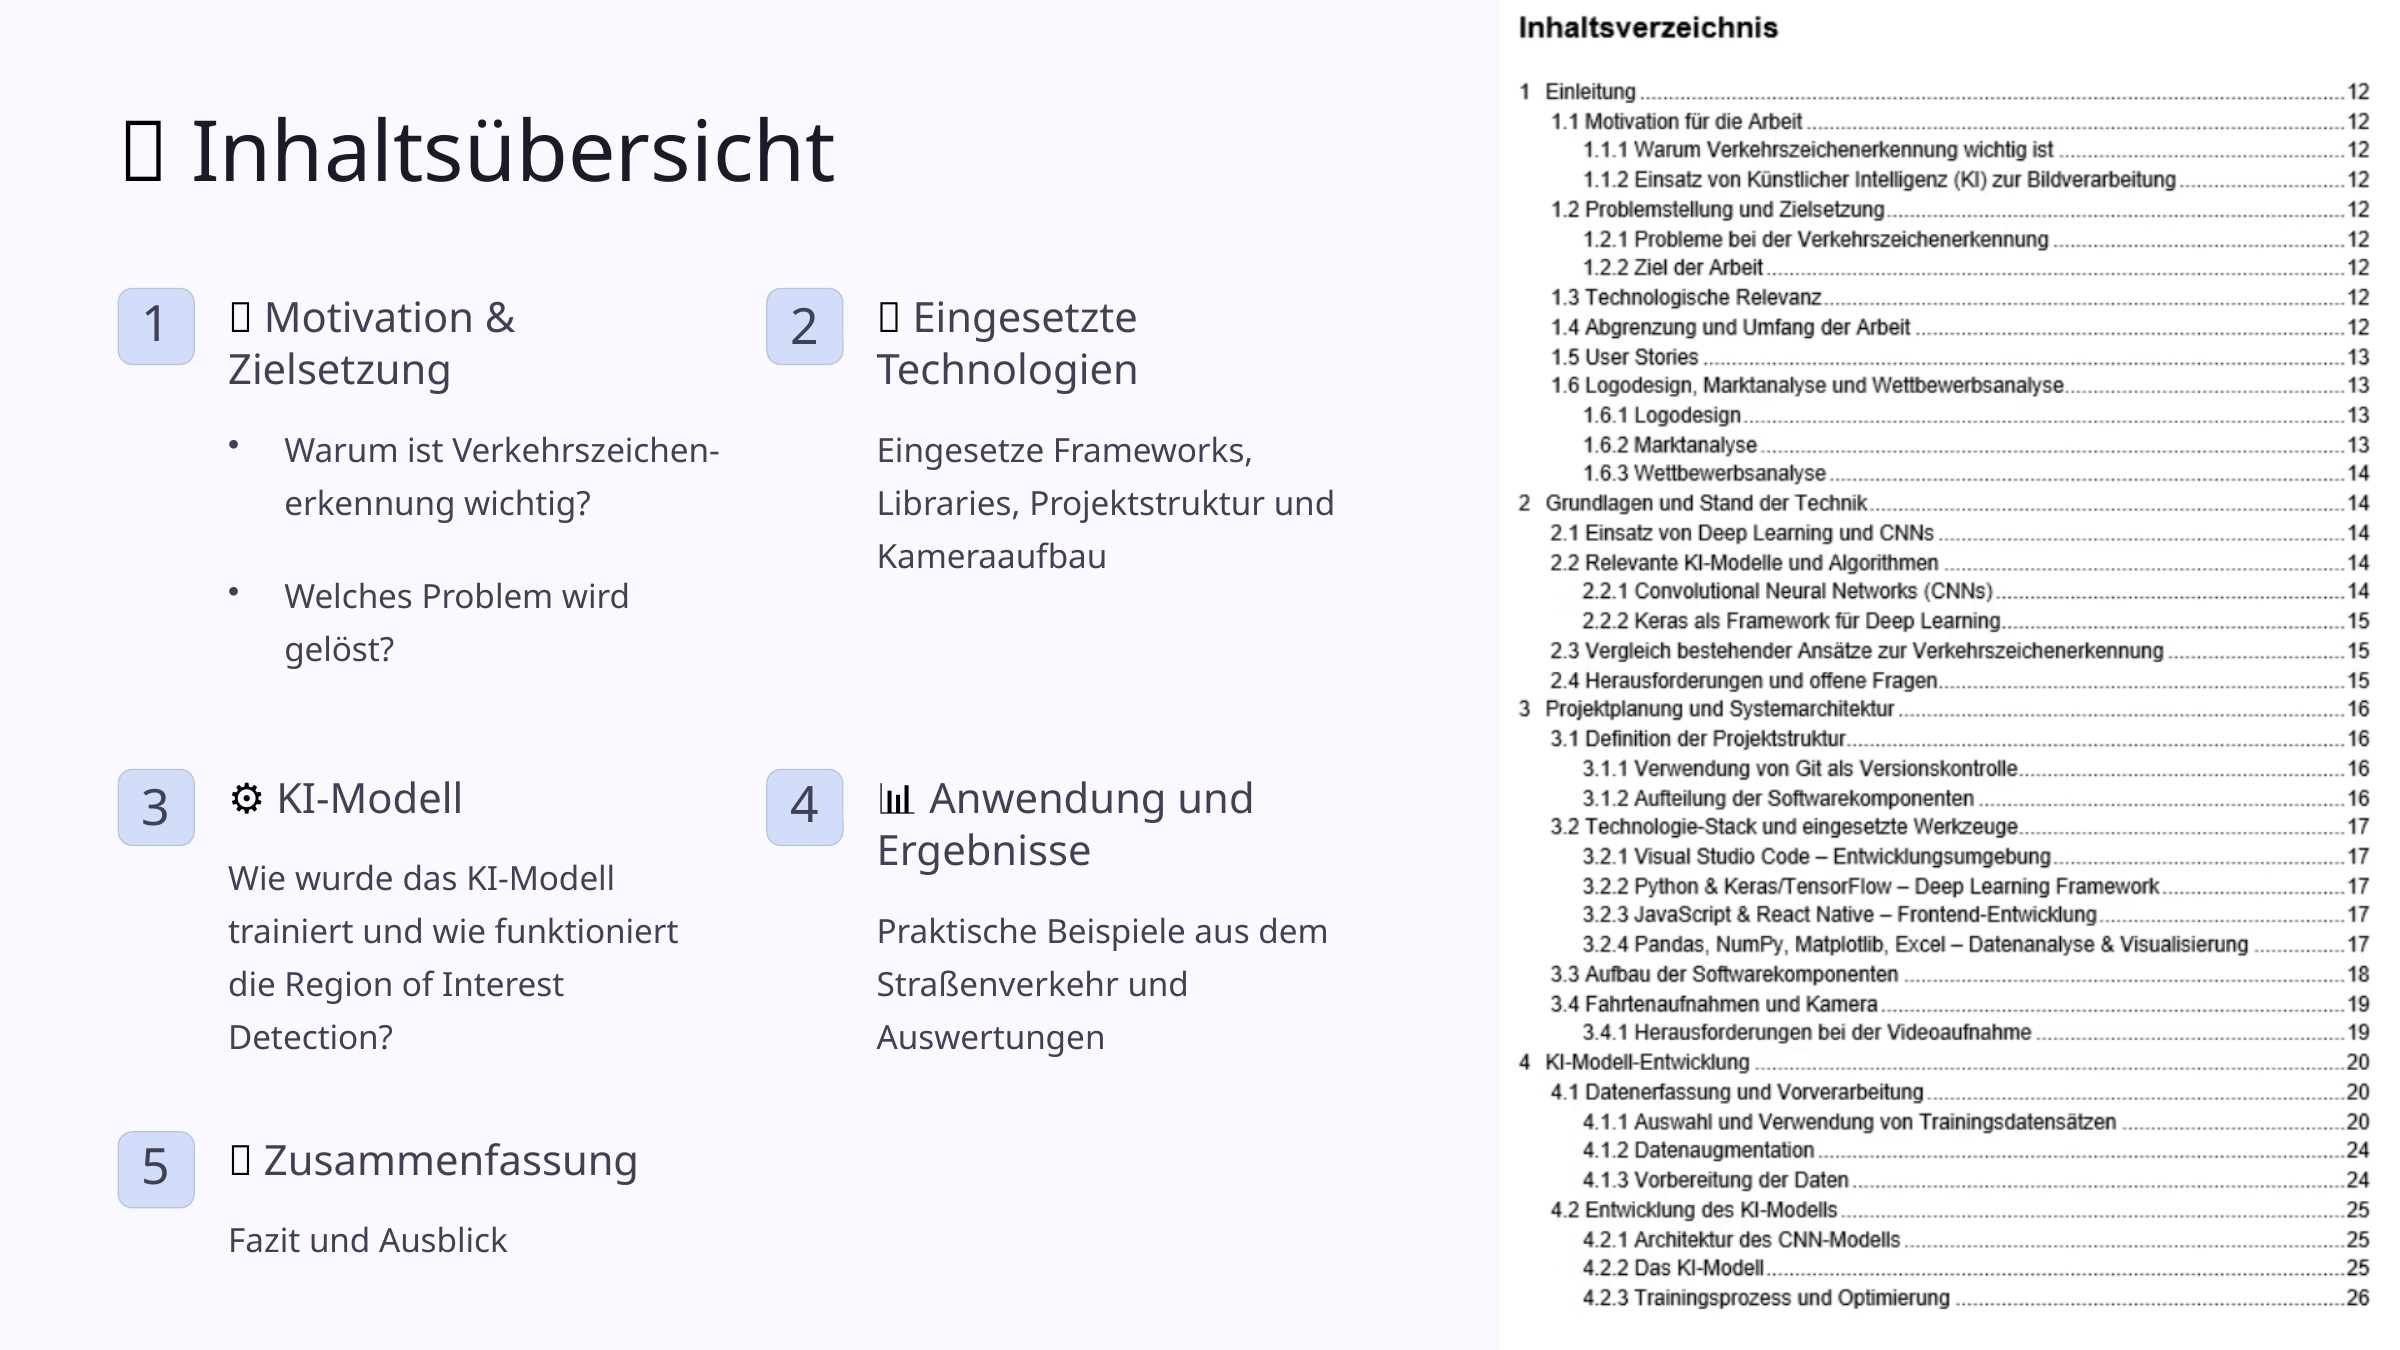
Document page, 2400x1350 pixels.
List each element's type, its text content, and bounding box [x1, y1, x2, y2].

text_box 4 [779, 782, 831, 846]
text_box 3 [130, 785, 182, 849]
text_box ⚙️ KI-Modell [228, 769, 651, 824]
text_box 2 [779, 304, 831, 368]
text_box Wie wurde das KI-Modell trainiert und wie funktioniert die Region of Interest Detection? [228, 843, 734, 1060]
text_box Warum ist Verkehrszeichen-erkennung wichtig? [228, 415, 734, 562]
text_box [118, 1131, 195, 1208]
picture [1499, 0, 2400, 1350]
text_box Eingesetze Frameworks, Libraries, Projektstruktur und Kameraaufbau [876, 415, 1382, 578]
text_box [766, 288, 843, 365]
text_box [118, 769, 195, 846]
text_box 📝 Inhaltsübersicht [118, 92, 964, 200]
text_box Praktische Beispiele aus dem Straßenverkehr und Auswertungen [876, 896, 1382, 1059]
text_box [118, 288, 195, 365]
text_box 🚀 Motivation & Zielsetzung [228, 288, 734, 396]
text_box Welches Problem wird gelöst? [228, 562, 734, 671]
text_box 1 [130, 301, 182, 365]
text_box 📘 Zusammenfassung [228, 1131, 694, 1186]
text_box Fazit und Ausblick [228, 1206, 1382, 1261]
text_box 📊 Anwendung und Ergebnisse [876, 769, 1382, 877]
text_box 5 [130, 1144, 182, 1208]
text_box ✨ Eingesetzte Technologien [876, 288, 1382, 396]
text_box [766, 769, 843, 846]
